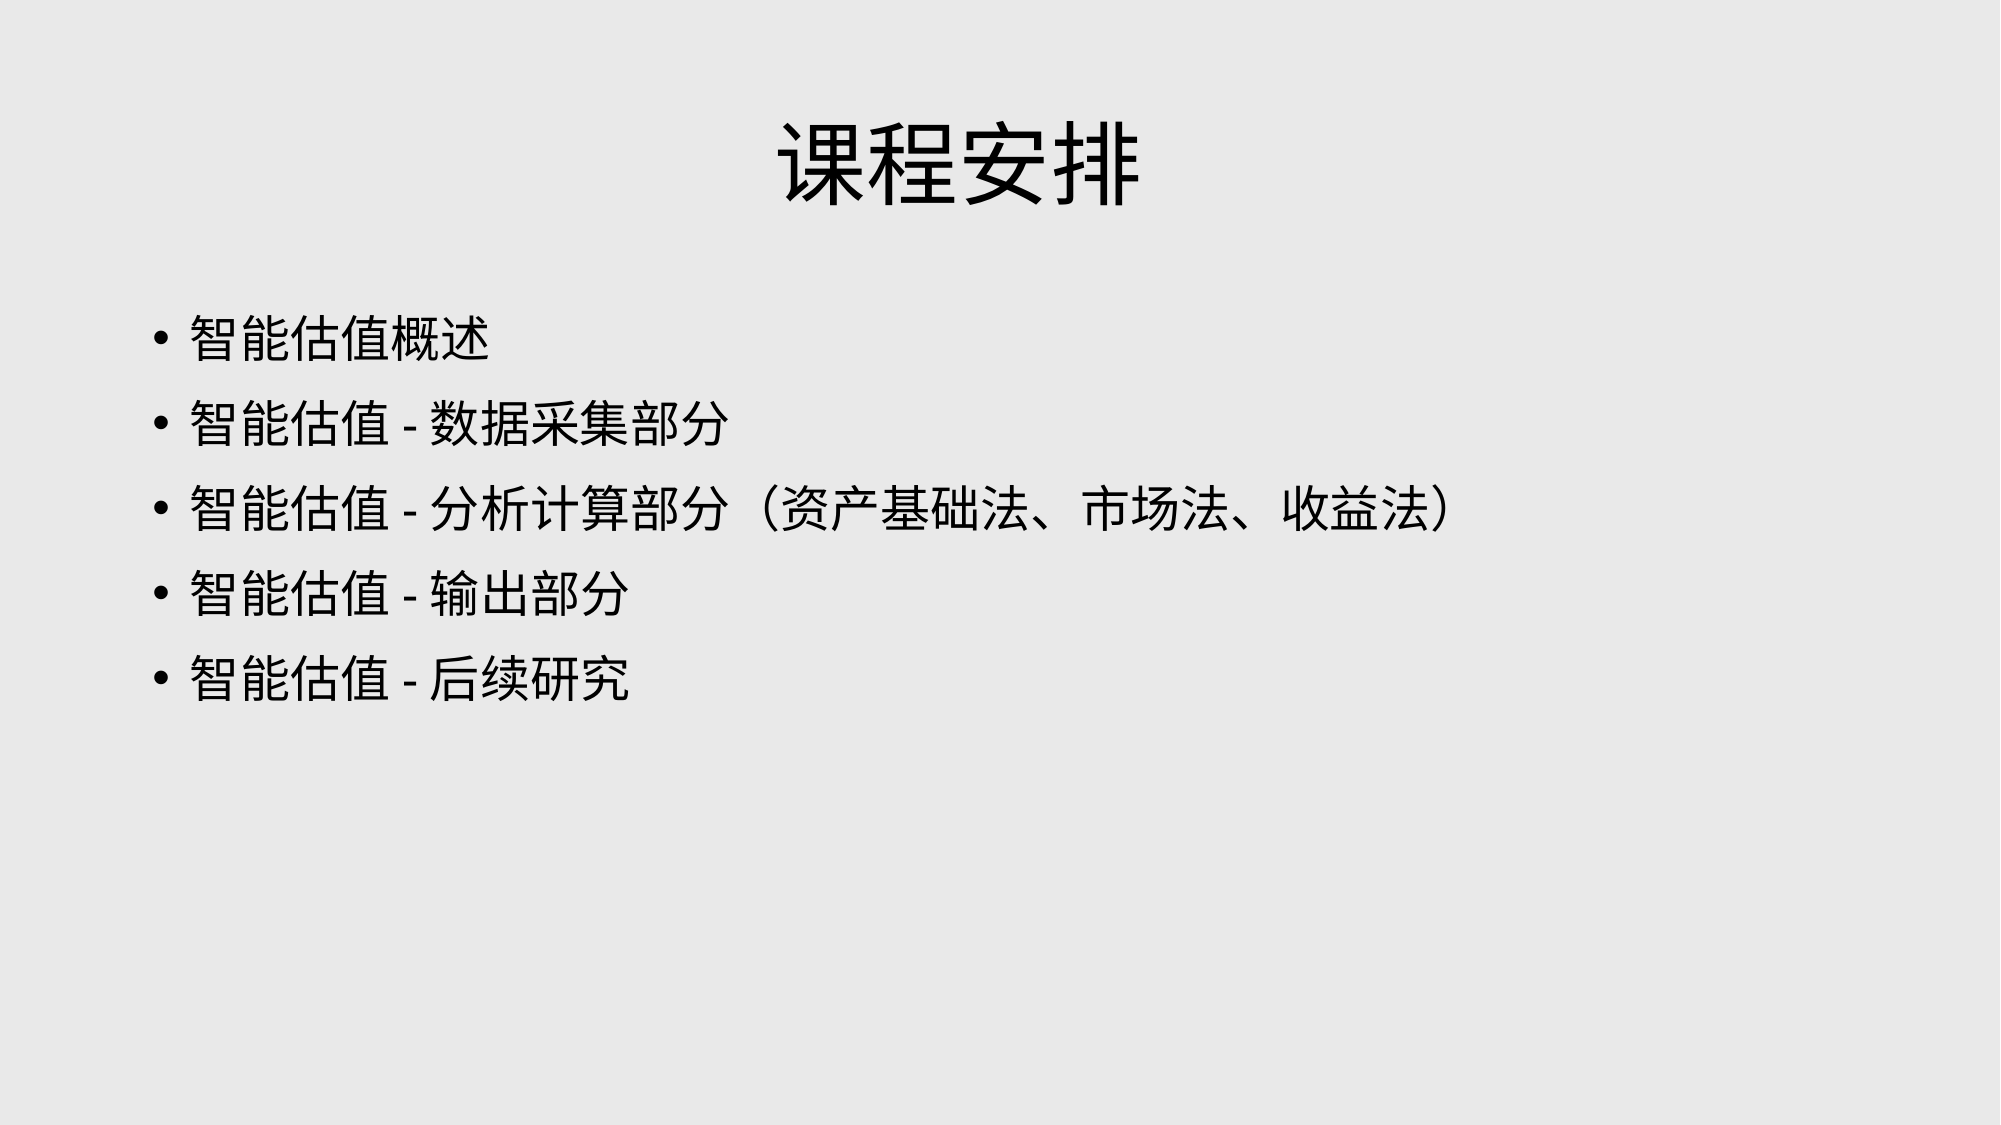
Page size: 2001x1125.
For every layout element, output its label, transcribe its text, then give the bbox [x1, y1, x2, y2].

title 课程安排 [137, 59, 1863, 278]
list 智能估值概述 智能估值-数据采集部分 智能估值-分析计算部分（资产基础法、市场法、收益法） 智能估值-输出部分 智能估值-后续研究 [137, 299, 1863, 1066]
